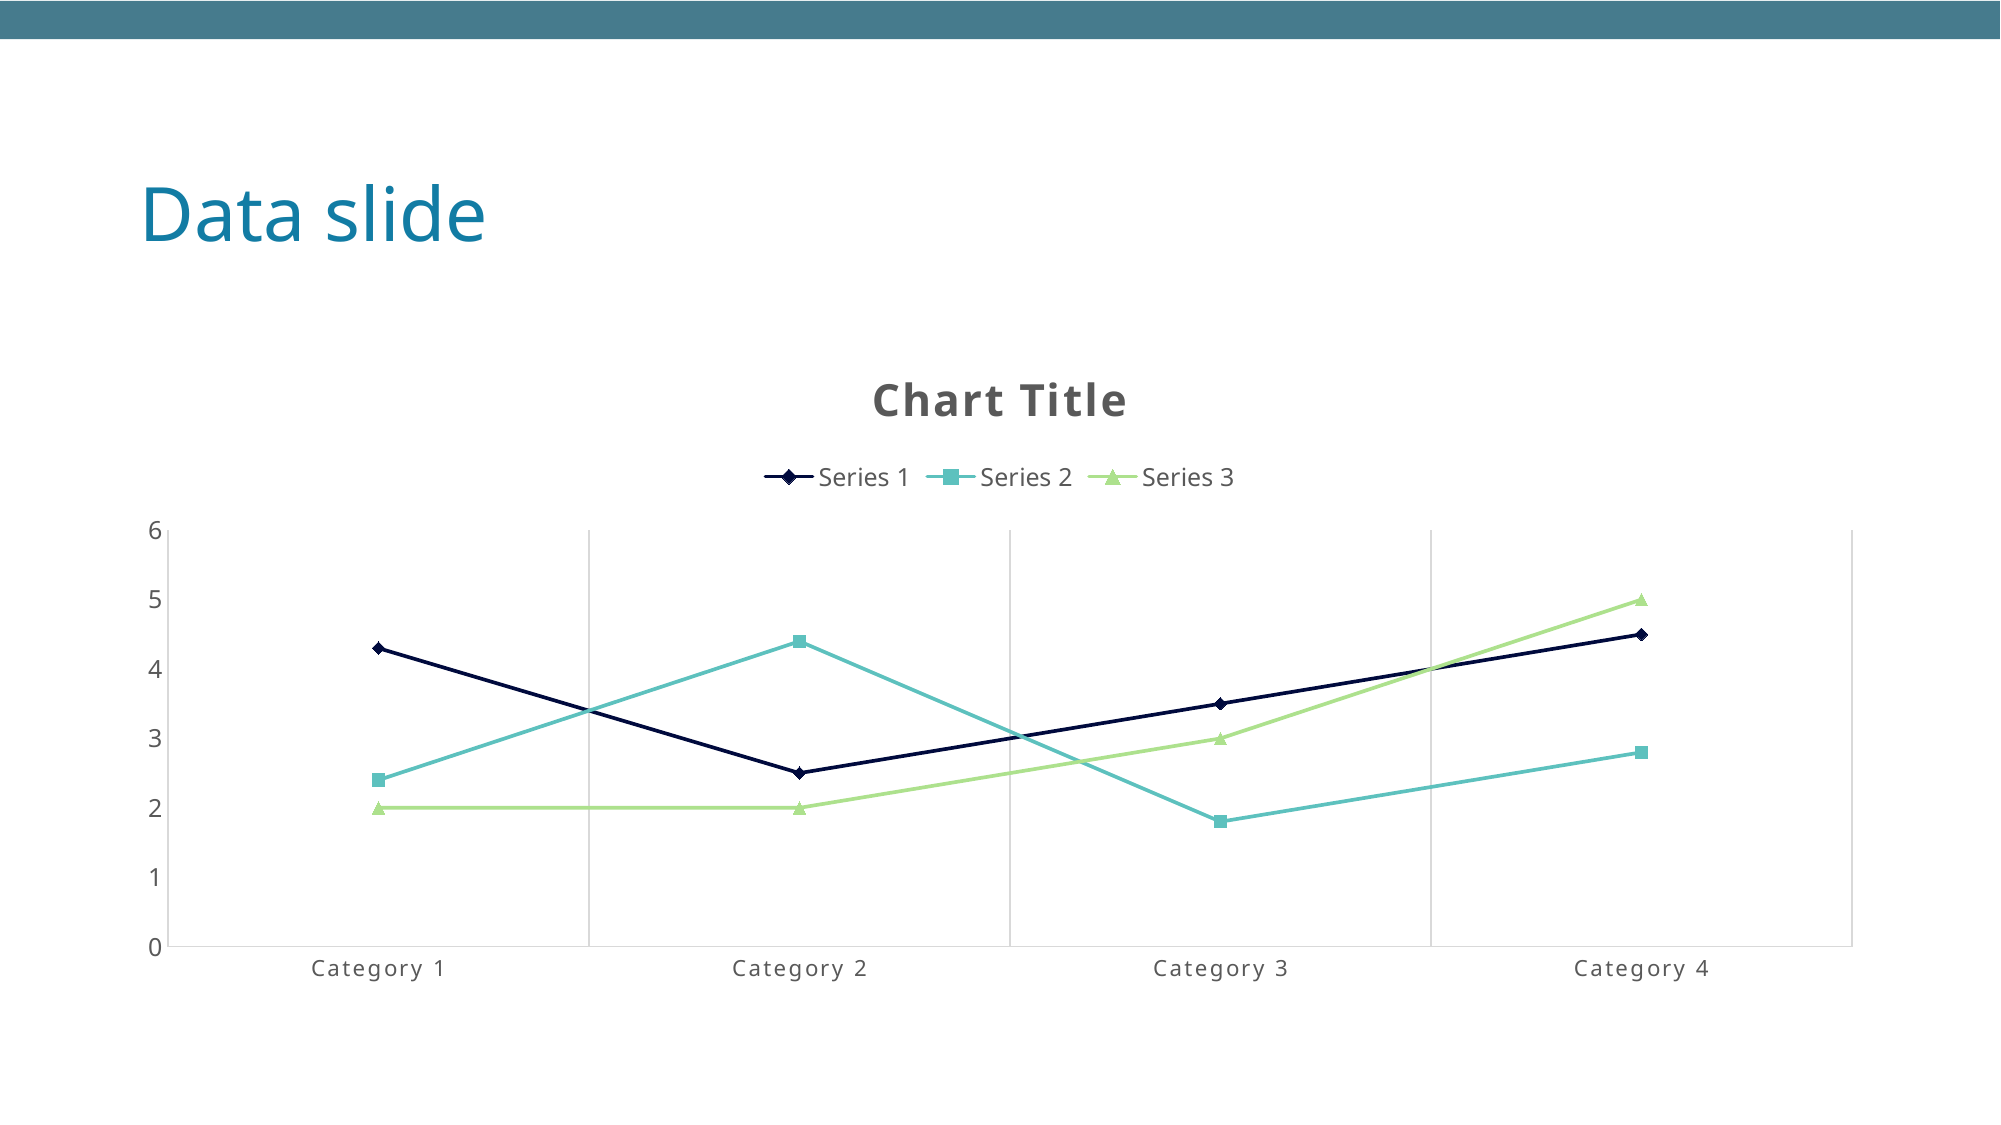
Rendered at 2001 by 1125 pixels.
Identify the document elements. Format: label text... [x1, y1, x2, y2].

text_box [0, 0, 2000, 41]
title Data slide [124, 111, 1641, 324]
chart [112, 335, 1888, 996]
